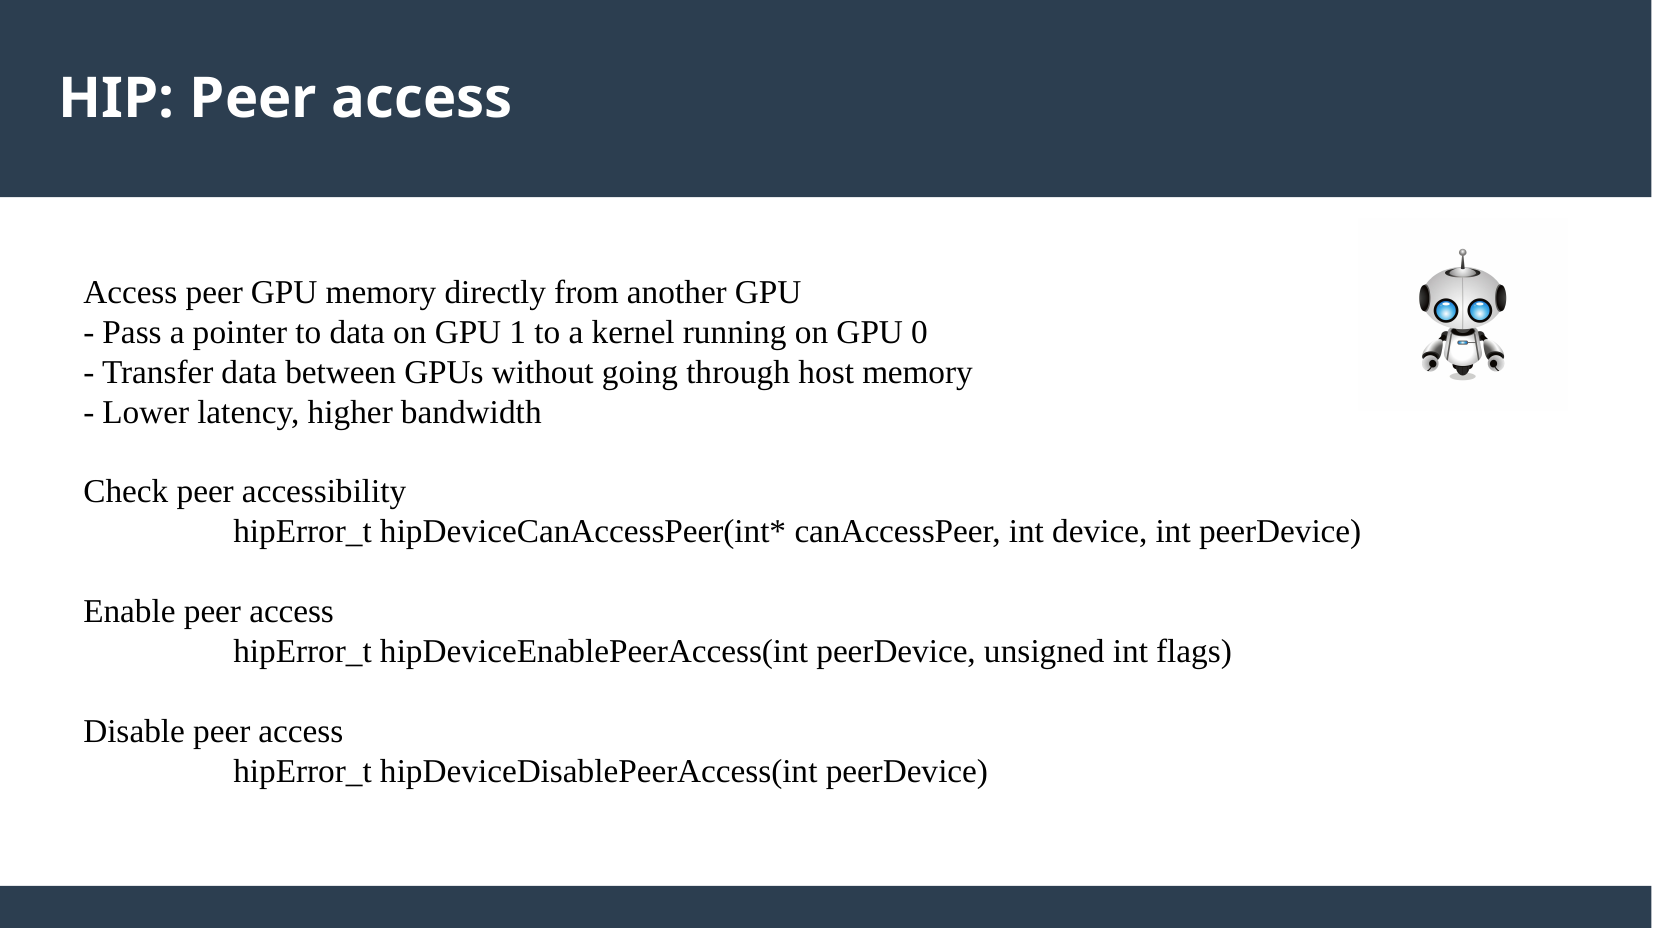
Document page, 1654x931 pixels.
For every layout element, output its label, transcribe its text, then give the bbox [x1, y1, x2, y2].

text_box HIP: Peer access [58, 37, 1593, 153]
text_box Access peer GPU memory directly from another GPU - Pass a pointer to data on GPU 1 to a kernel running on GPU 0 - Transfer data between GPUs without going through host memory - Lower latency, higher bandwidth Check peer accessibility hipError_t hipDeviceCanAccessPeer(int* canAccessPeer, int device, int peerDevice) Enable peer access hipError_t hipDeviceEnablePeerAccess(int peerDevice, unsigned int flags) Disable peer access hipError_t hipDeviceDisablePeerAccess(int peerDevice) [68, 262, 1582, 823]
picture [1357, 218, 1568, 412]
